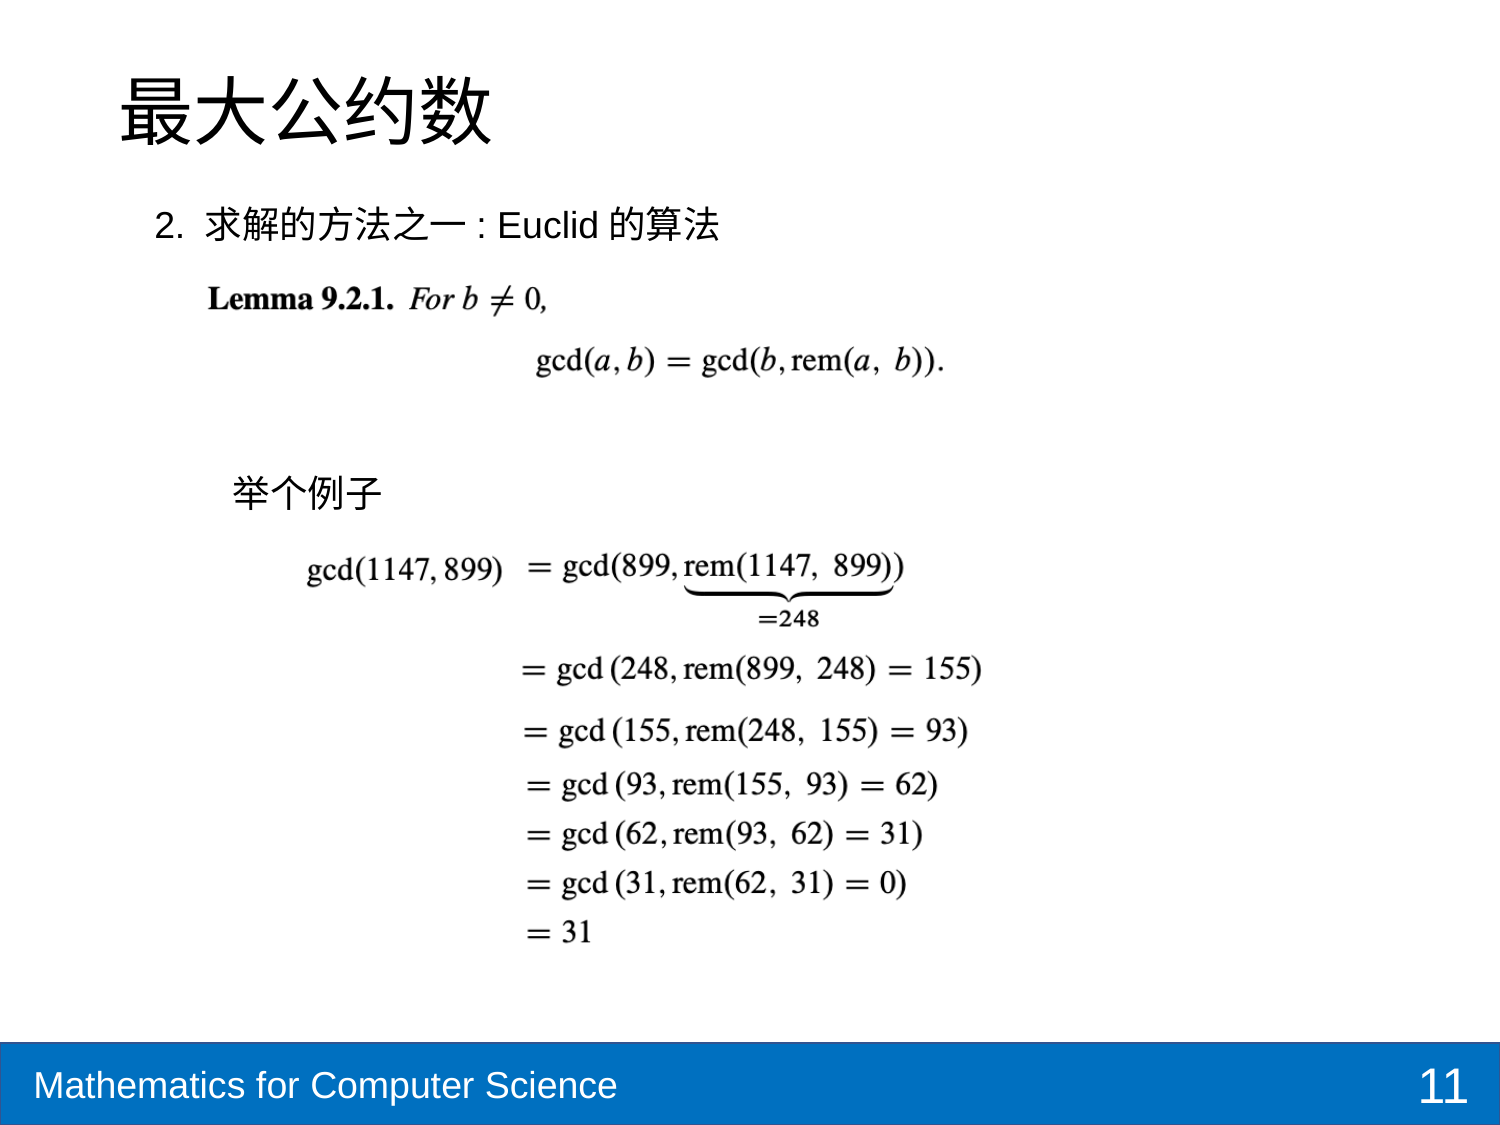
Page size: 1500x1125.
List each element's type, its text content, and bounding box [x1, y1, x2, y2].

picture [518, 712, 982, 755]
picture [285, 542, 513, 637]
slide_number 11 [1147, 1054, 1485, 1114]
text_box 2. 求解的方法之一: Euclid的算法 [139, 193, 736, 253]
picture [520, 538, 938, 637]
picture [186, 265, 1271, 402]
picture [512, 643, 1013, 700]
picture [517, 763, 1005, 956]
text_box 举个例子 [218, 462, 398, 523]
title 最大公约数 [103, 59, 1397, 171]
